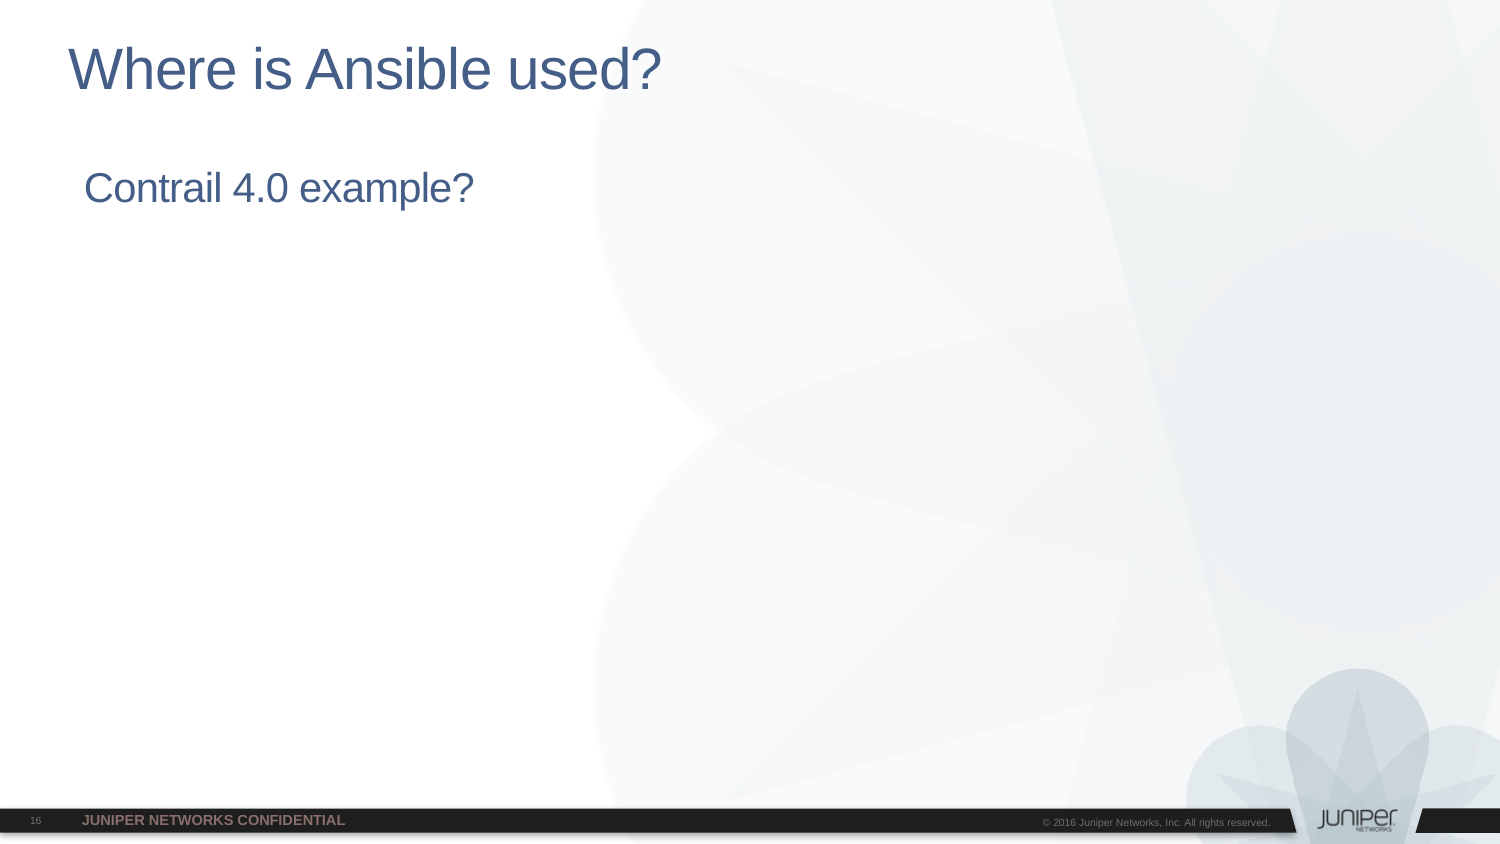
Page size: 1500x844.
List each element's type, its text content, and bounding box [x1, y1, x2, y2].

text_box Where is Ansible used? [59, 34, 1500, 103]
picture [1309, 804, 1406, 837]
title Contrail 4.0 example? [74, 142, 1428, 212]
